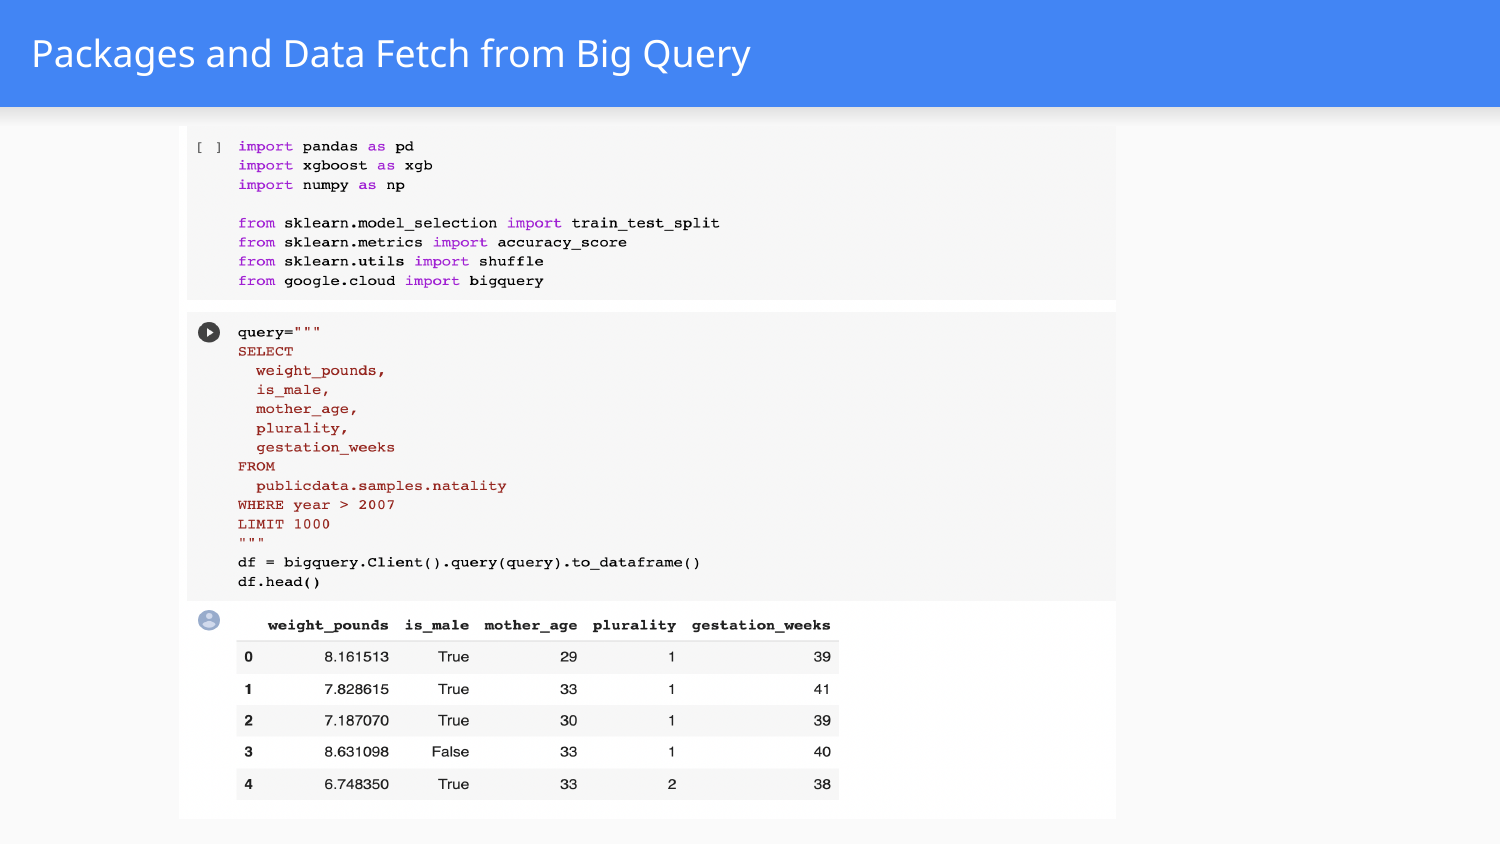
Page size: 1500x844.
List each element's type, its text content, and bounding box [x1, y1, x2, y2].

picture [178, 126, 1116, 819]
title Packages and Data Fetch from Big Query [16, 2, 1464, 102]
